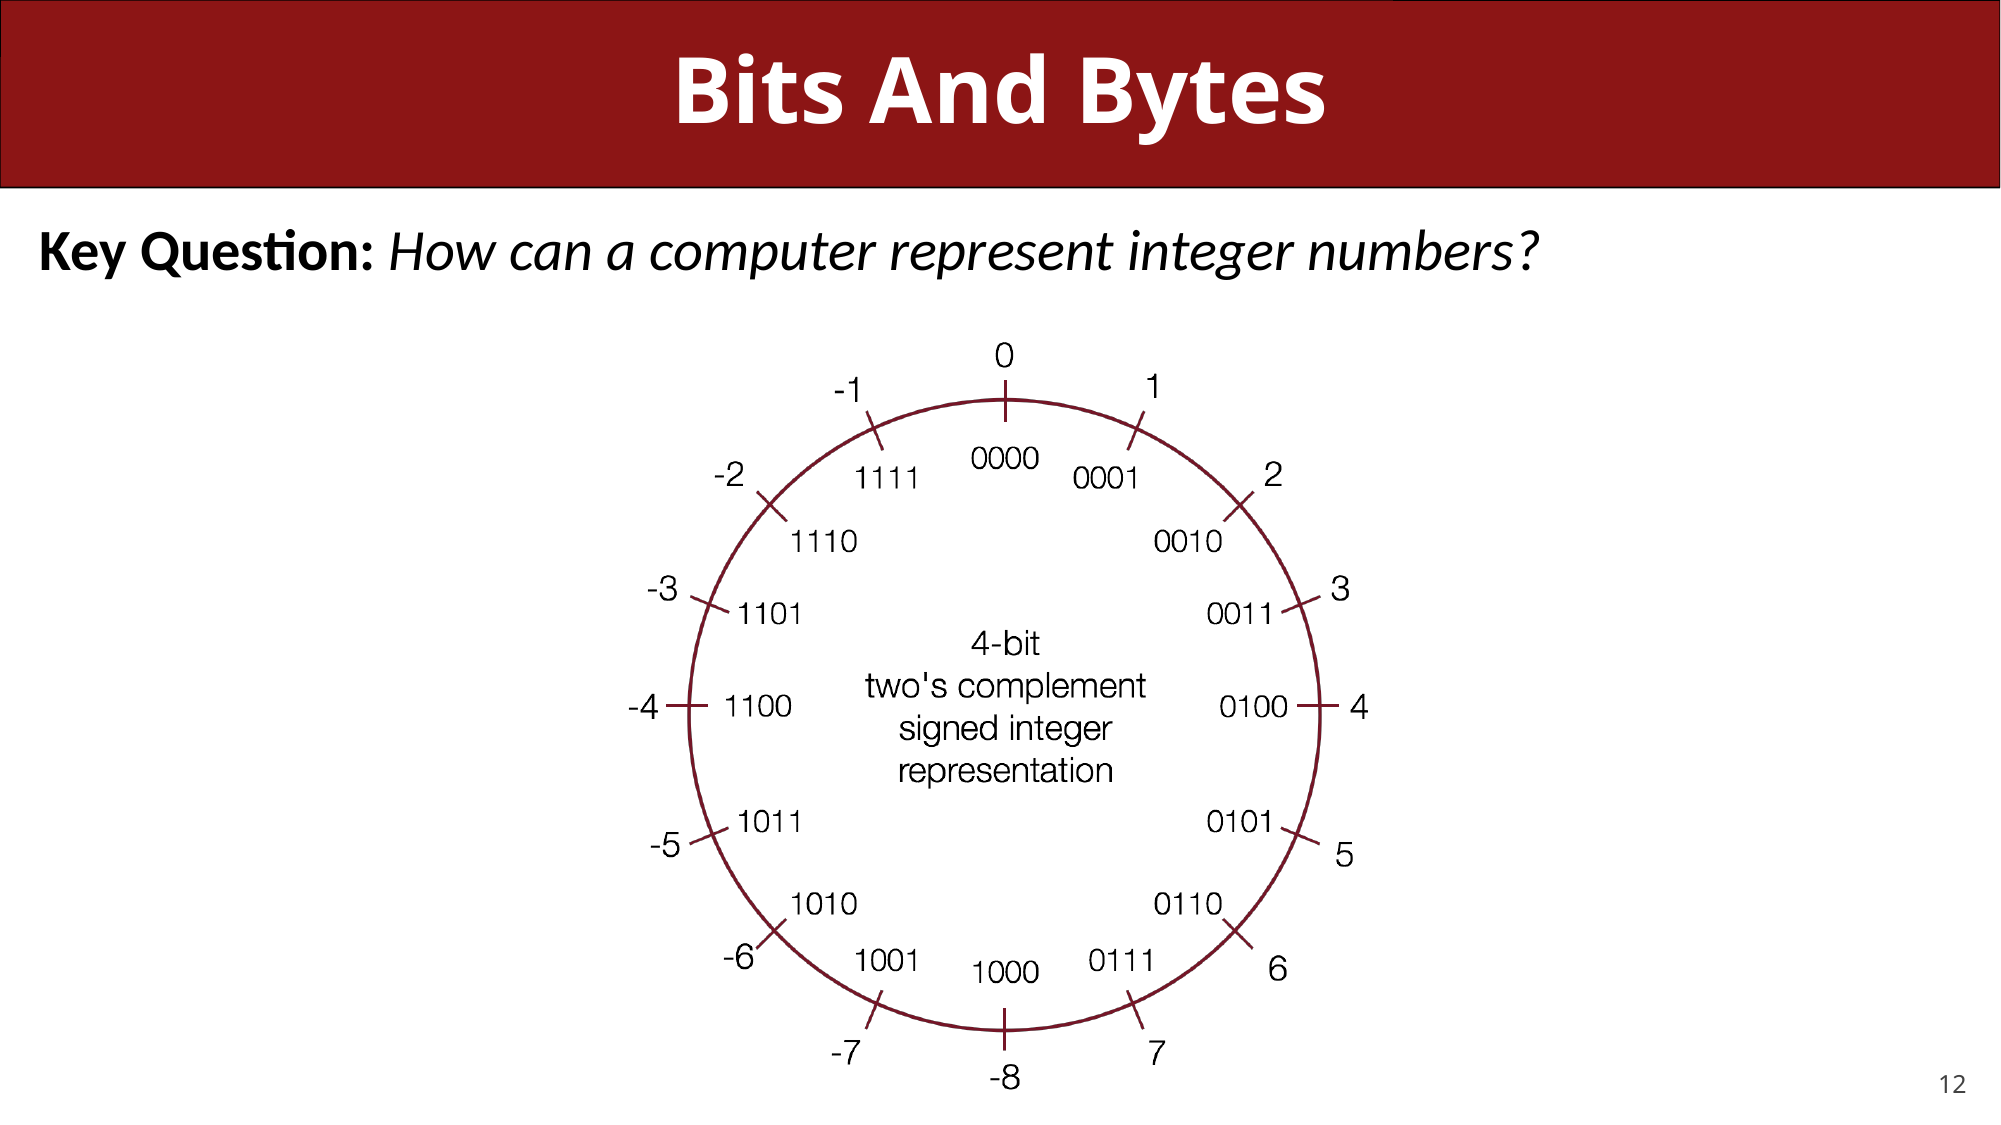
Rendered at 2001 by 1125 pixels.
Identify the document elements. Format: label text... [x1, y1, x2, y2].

picture [621, 336, 1379, 1100]
list Key Question: How can a computer represent integer numbers? [24, 212, 1963, 1063]
title Bits And Bytes [75, 0, 1925, 188]
